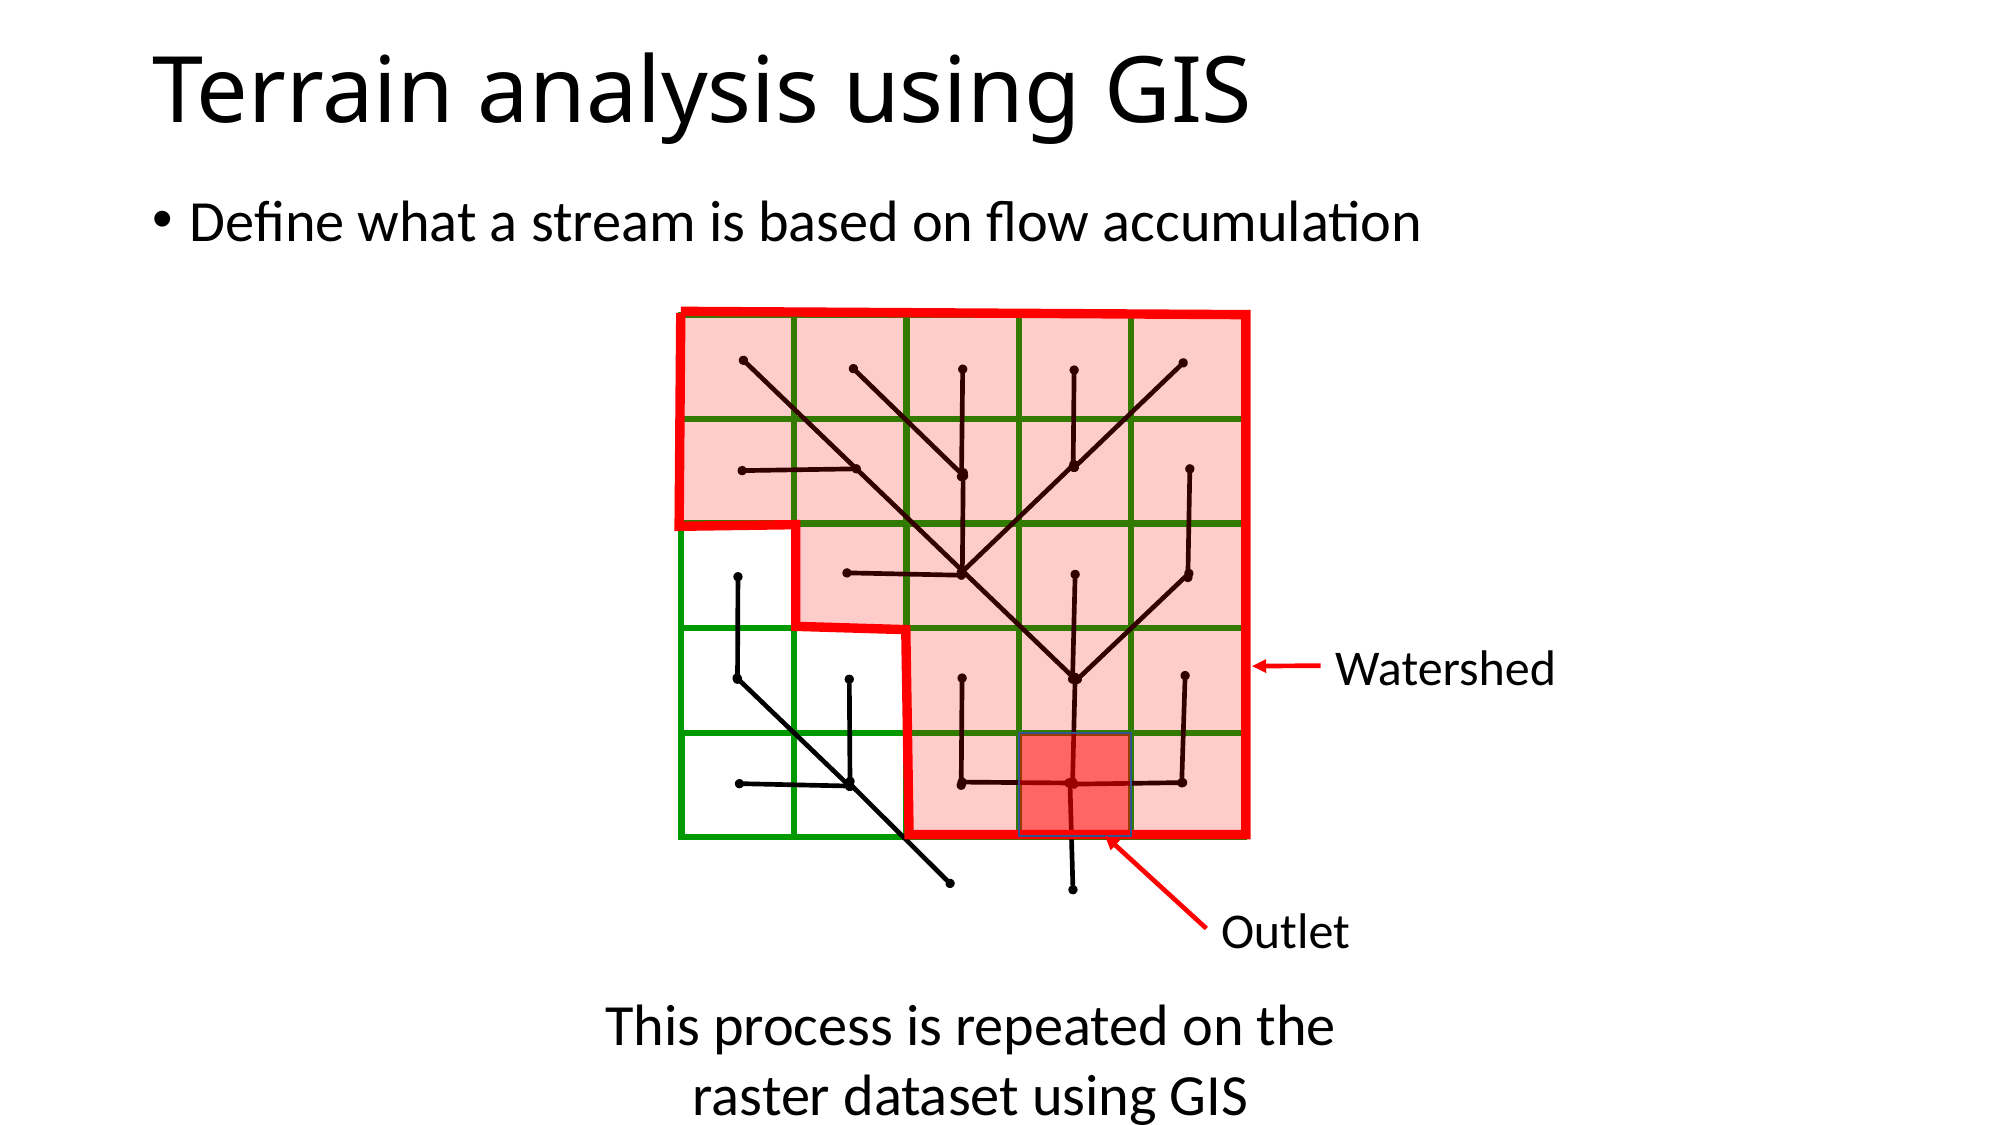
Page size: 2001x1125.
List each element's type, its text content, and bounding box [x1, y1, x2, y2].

list Define what a stream is based on flow accumulation [137, 183, 1867, 315]
text_box Outlet [1206, 891, 1365, 966]
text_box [1104, 835, 1206, 929]
text_box This process is repeated on the raster dataset using GIS [550, 980, 1391, 1125]
title Terrain analysis using GIS [137, 3, 1863, 183]
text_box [681, 314, 1244, 890]
text_box [678, 310, 1247, 836]
text_box Watershed [1320, 628, 1572, 703]
